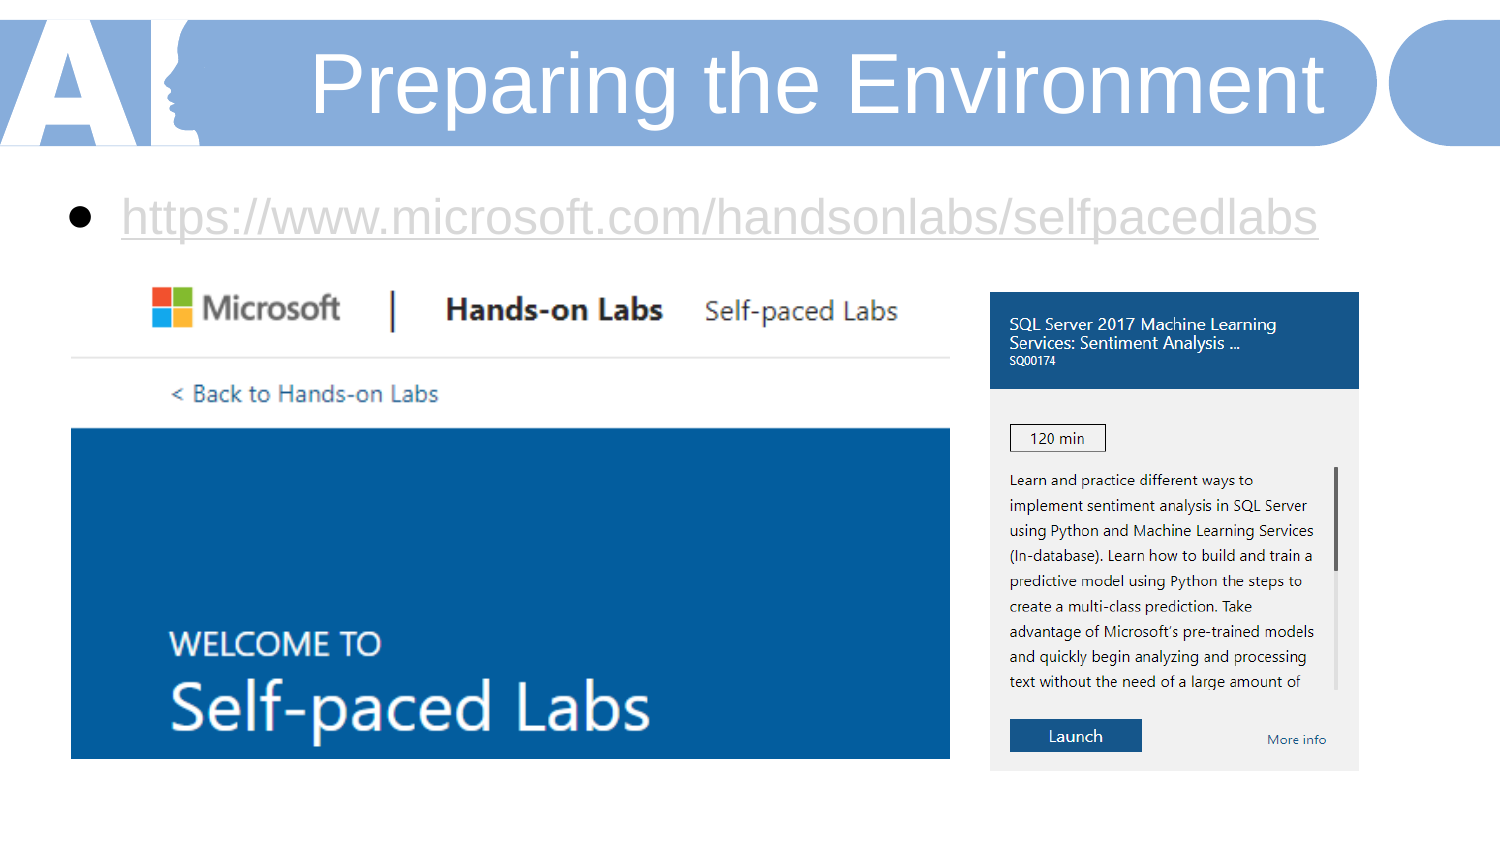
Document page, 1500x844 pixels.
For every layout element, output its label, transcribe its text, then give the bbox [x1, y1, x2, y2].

picture [71, 265, 951, 759]
picture [989, 292, 1360, 772]
text_box https://www.microsoft.com/handsonlabs/selfpacedlabs [31, 169, 1438, 293]
list Preparing the Environment [260, 41, 1464, 131]
